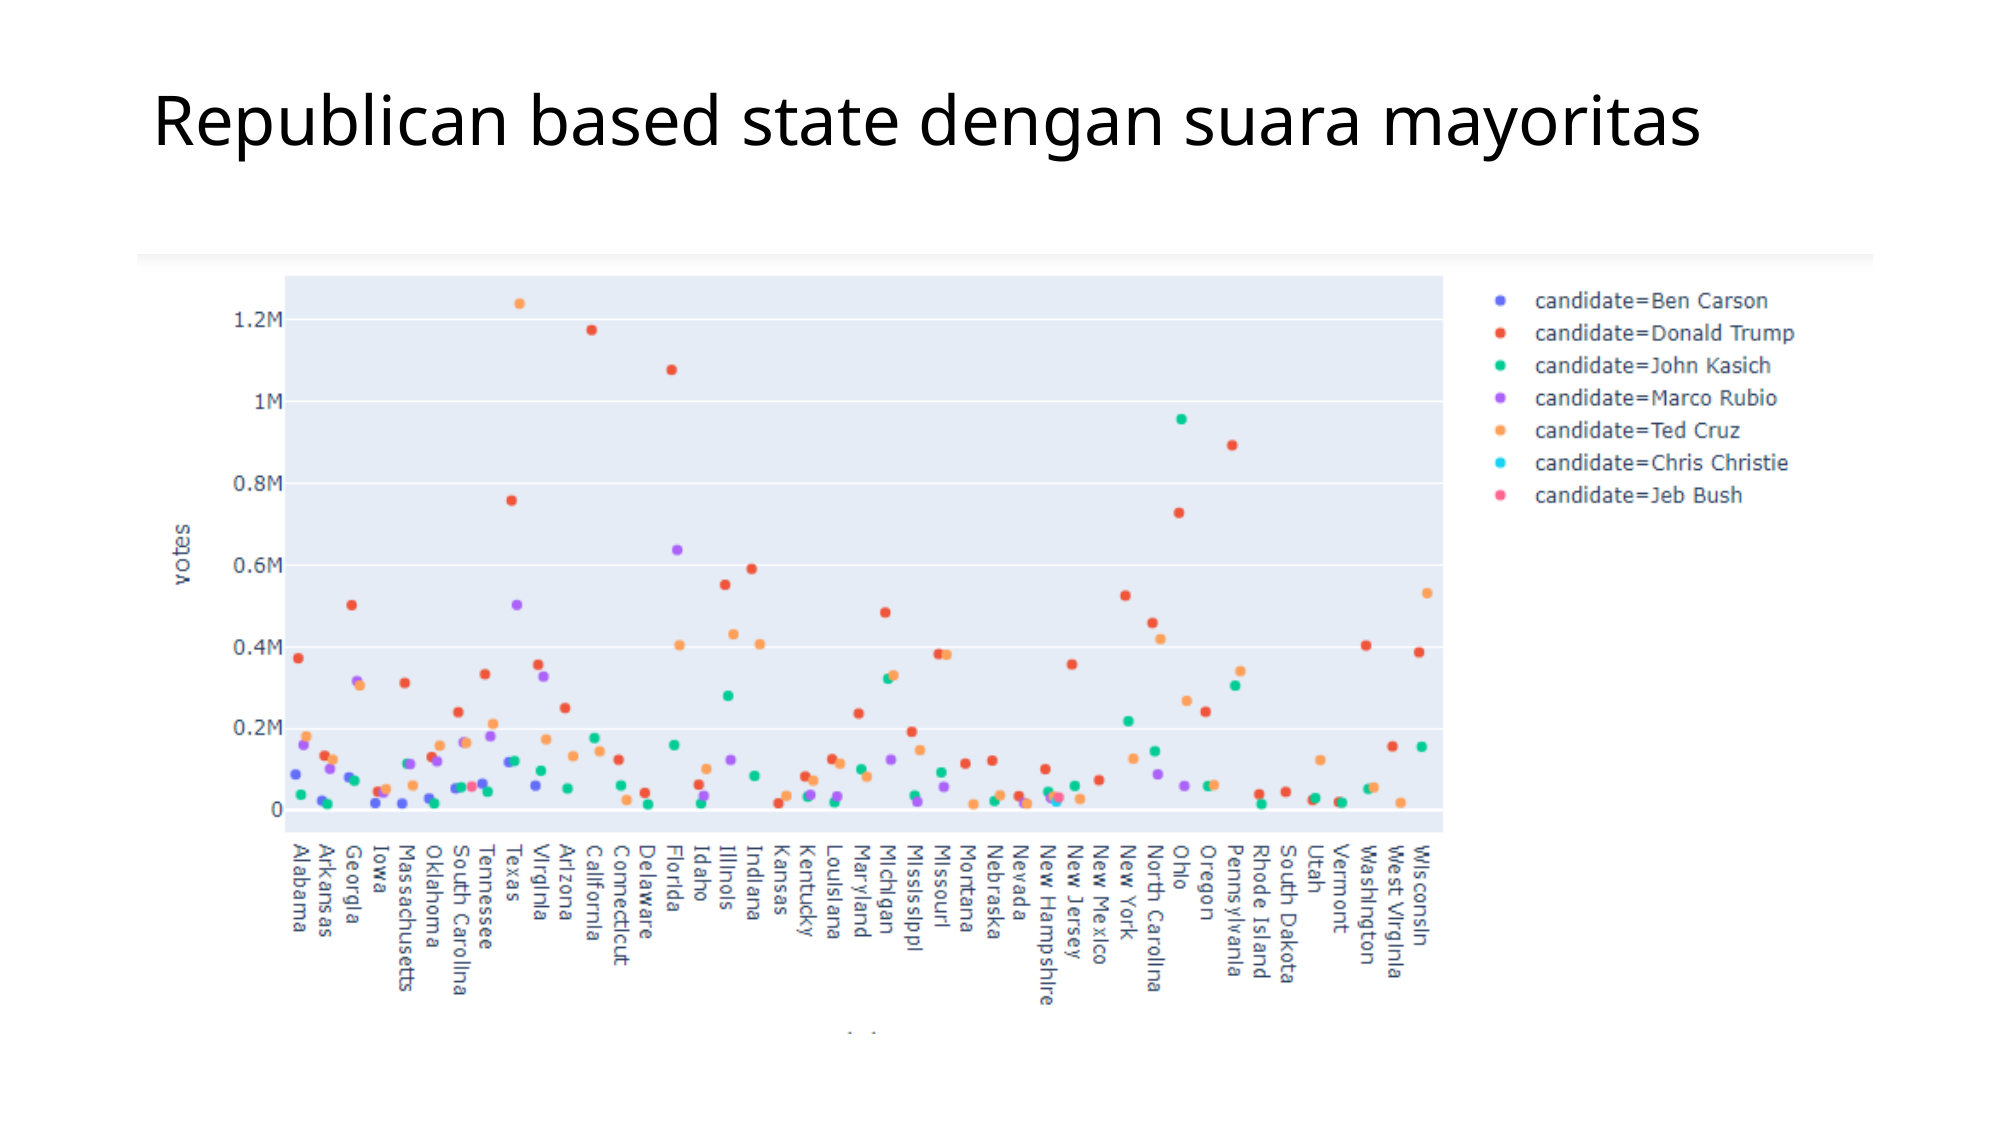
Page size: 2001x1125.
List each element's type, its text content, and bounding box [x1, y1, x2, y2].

title Republican based state dengan suara mayoritas [137, 59, 1863, 187]
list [137, 254, 1873, 1034]
